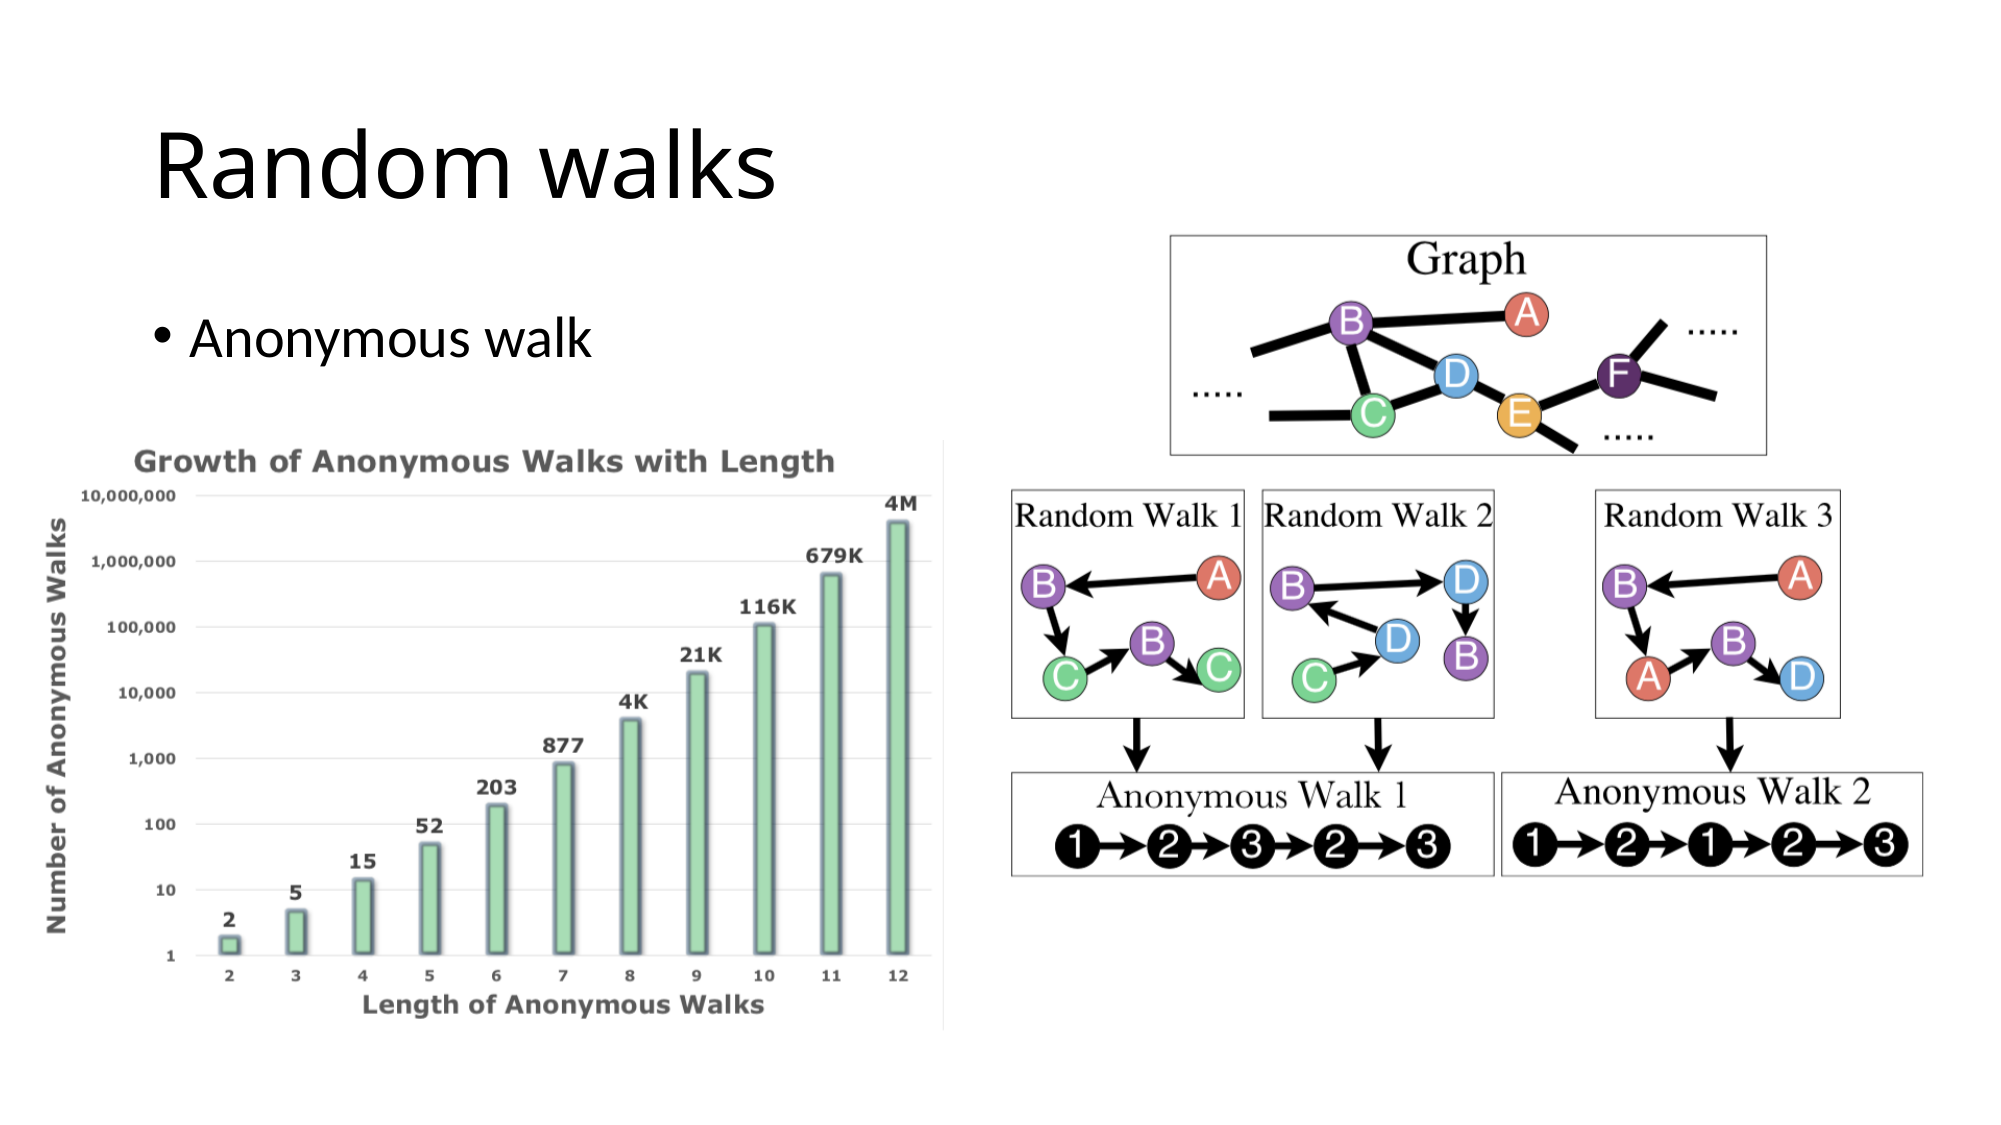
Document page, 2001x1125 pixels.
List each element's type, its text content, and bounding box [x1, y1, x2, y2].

picture [34, 440, 948, 1043]
list Anonymous walk [137, 299, 1863, 1014]
title Random walks [137, 59, 1863, 278]
picture [980, 212, 1941, 913]
